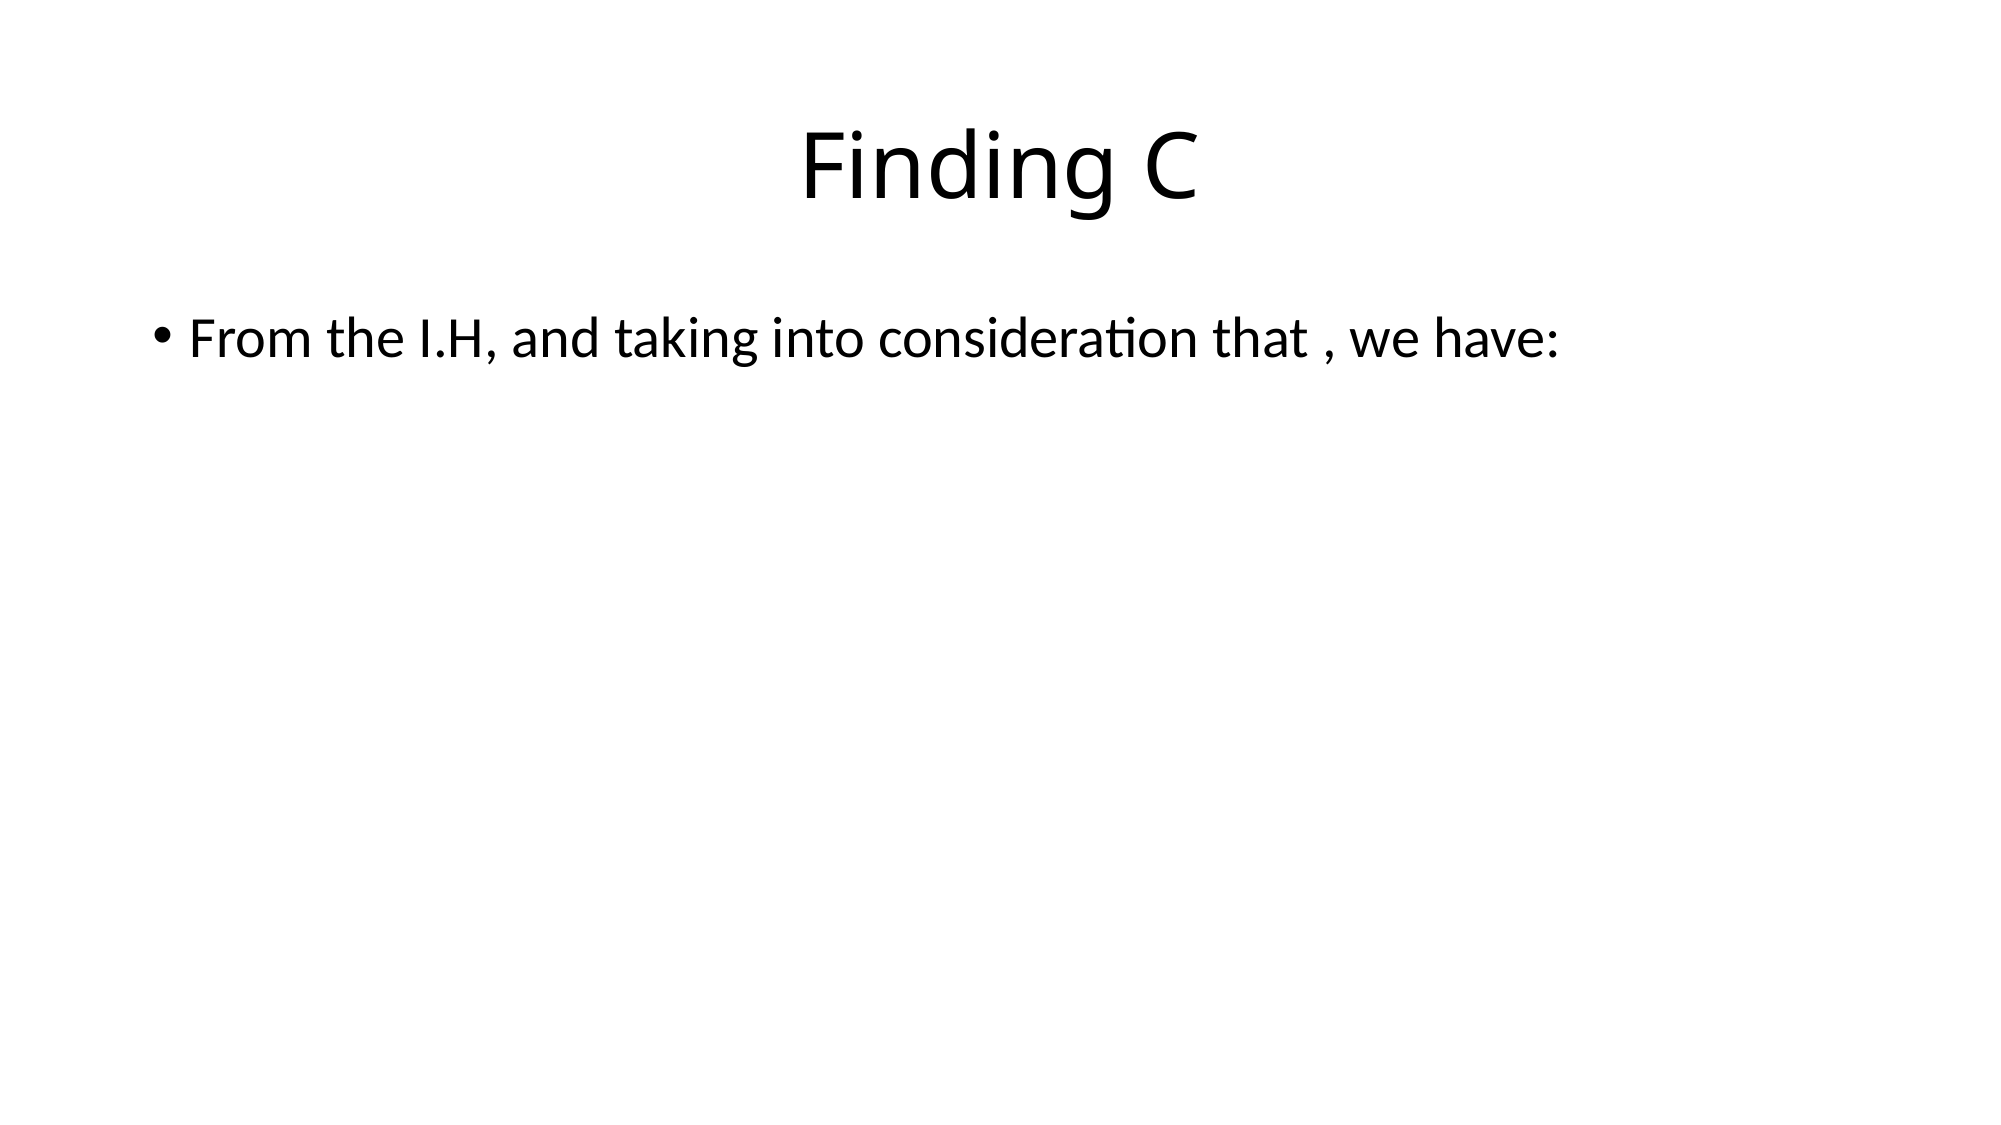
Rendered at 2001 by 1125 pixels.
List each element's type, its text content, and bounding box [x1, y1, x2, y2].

title Finding C [137, 59, 1863, 278]
